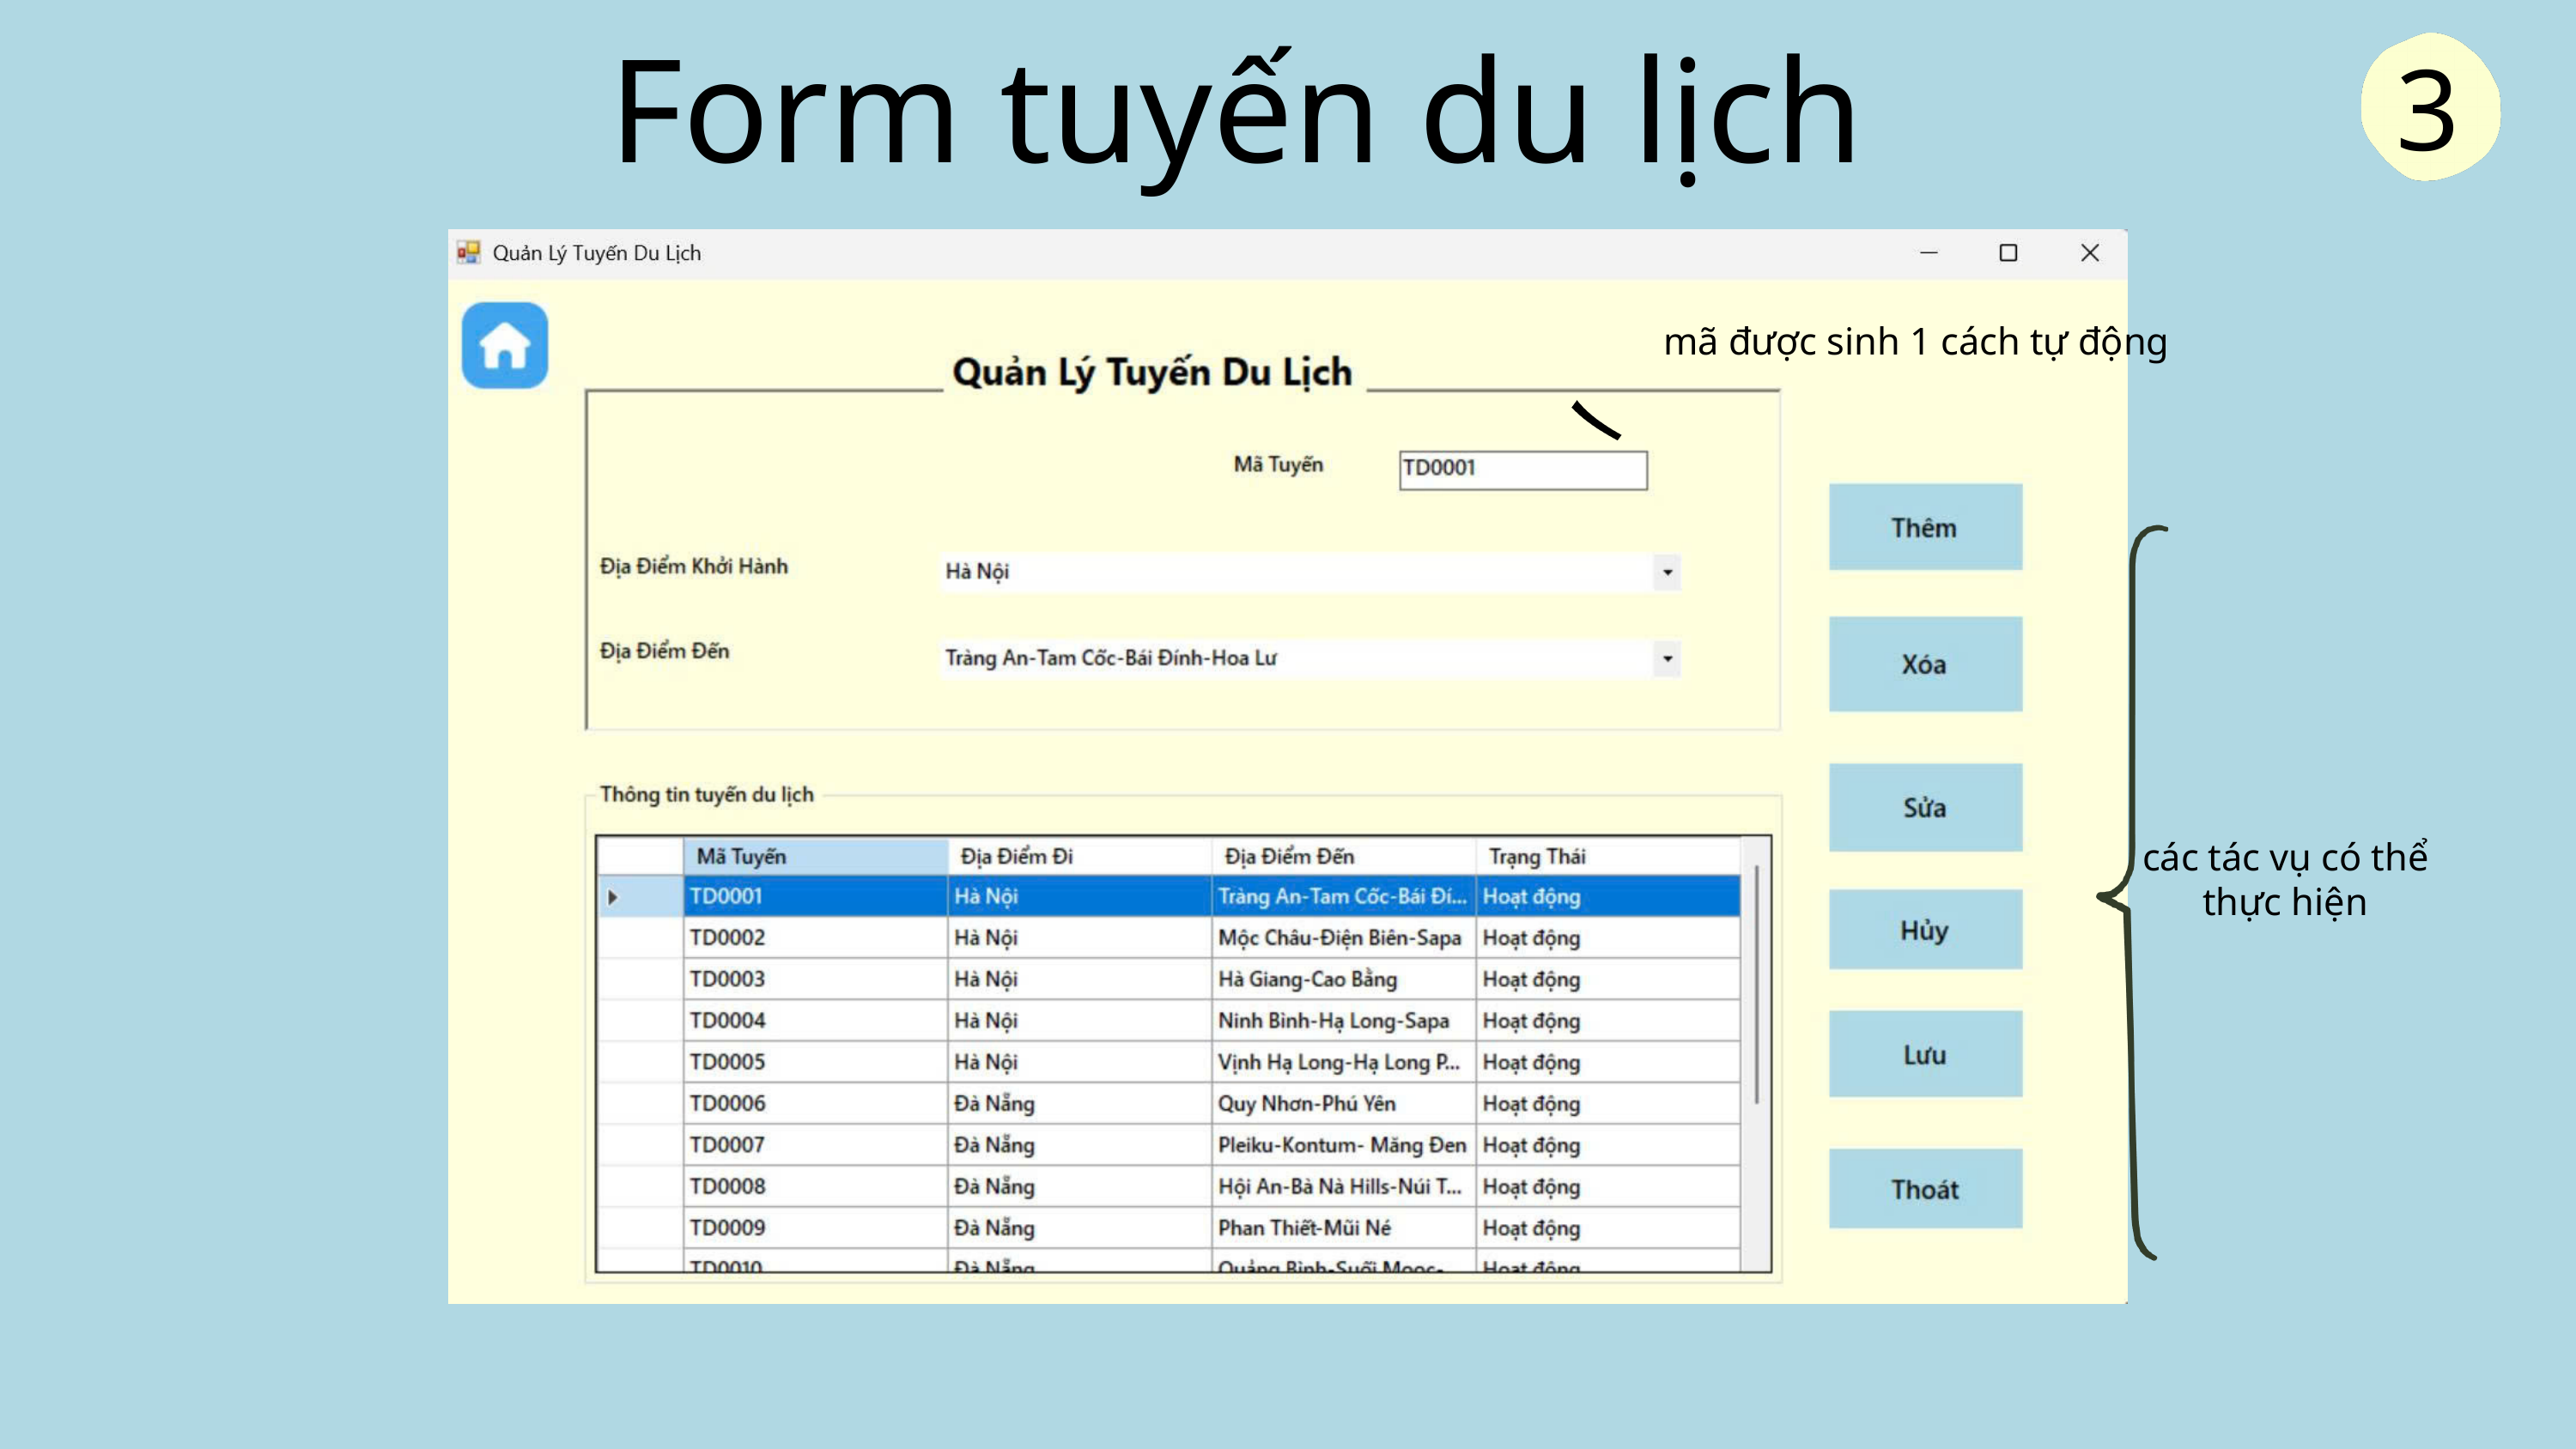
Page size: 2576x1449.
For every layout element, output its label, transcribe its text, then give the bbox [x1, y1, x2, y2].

text_box [426, 301, 587, 379]
text_box mã được sinh 1 cách tự động [1653, 318, 2180, 363]
text_box [1552, 311, 1675, 468]
text_box [447, 229, 2128, 1304]
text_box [2360, 33, 2501, 182]
text_box [2094, 521, 2169, 1263]
text_box Form tuyến du lịch [609, 20, 1967, 192]
text_box các tác vụ có thể thực hiện [2140, 834, 2432, 924]
